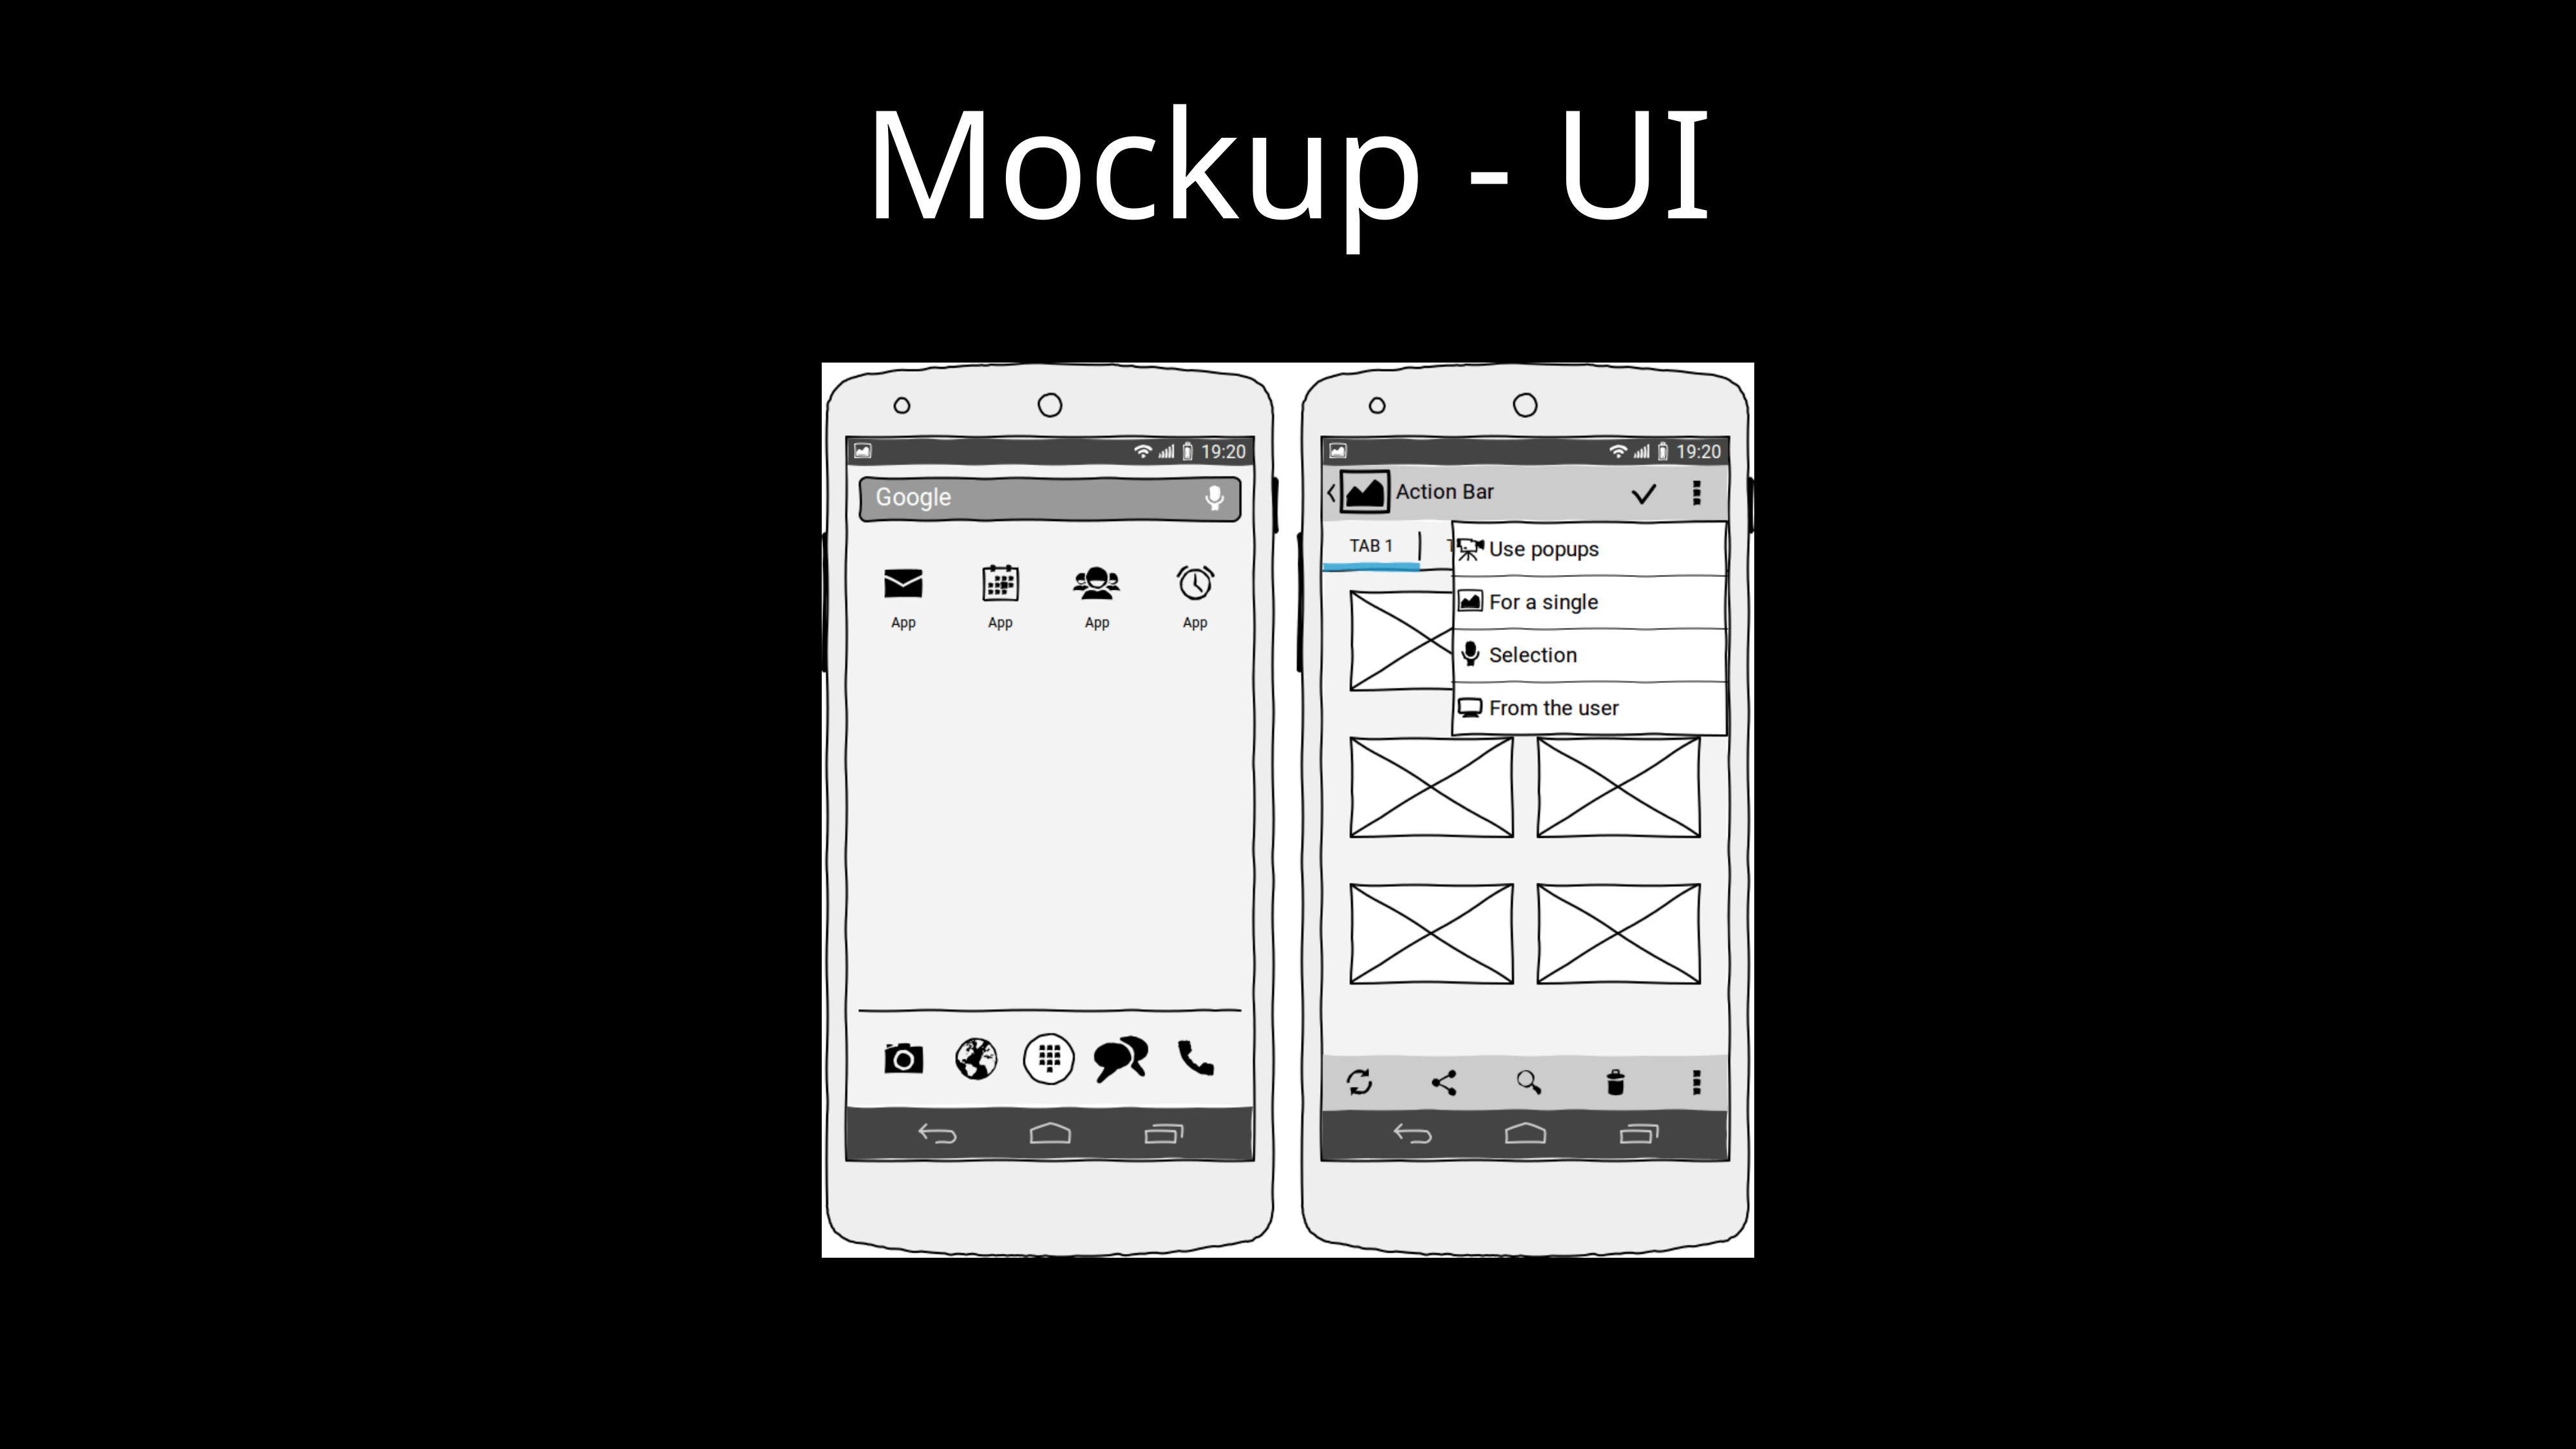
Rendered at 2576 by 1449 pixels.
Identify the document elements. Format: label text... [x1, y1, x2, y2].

title Mockup - UI [178, 37, 2398, 279]
picture [821, 363, 1754, 1258]
